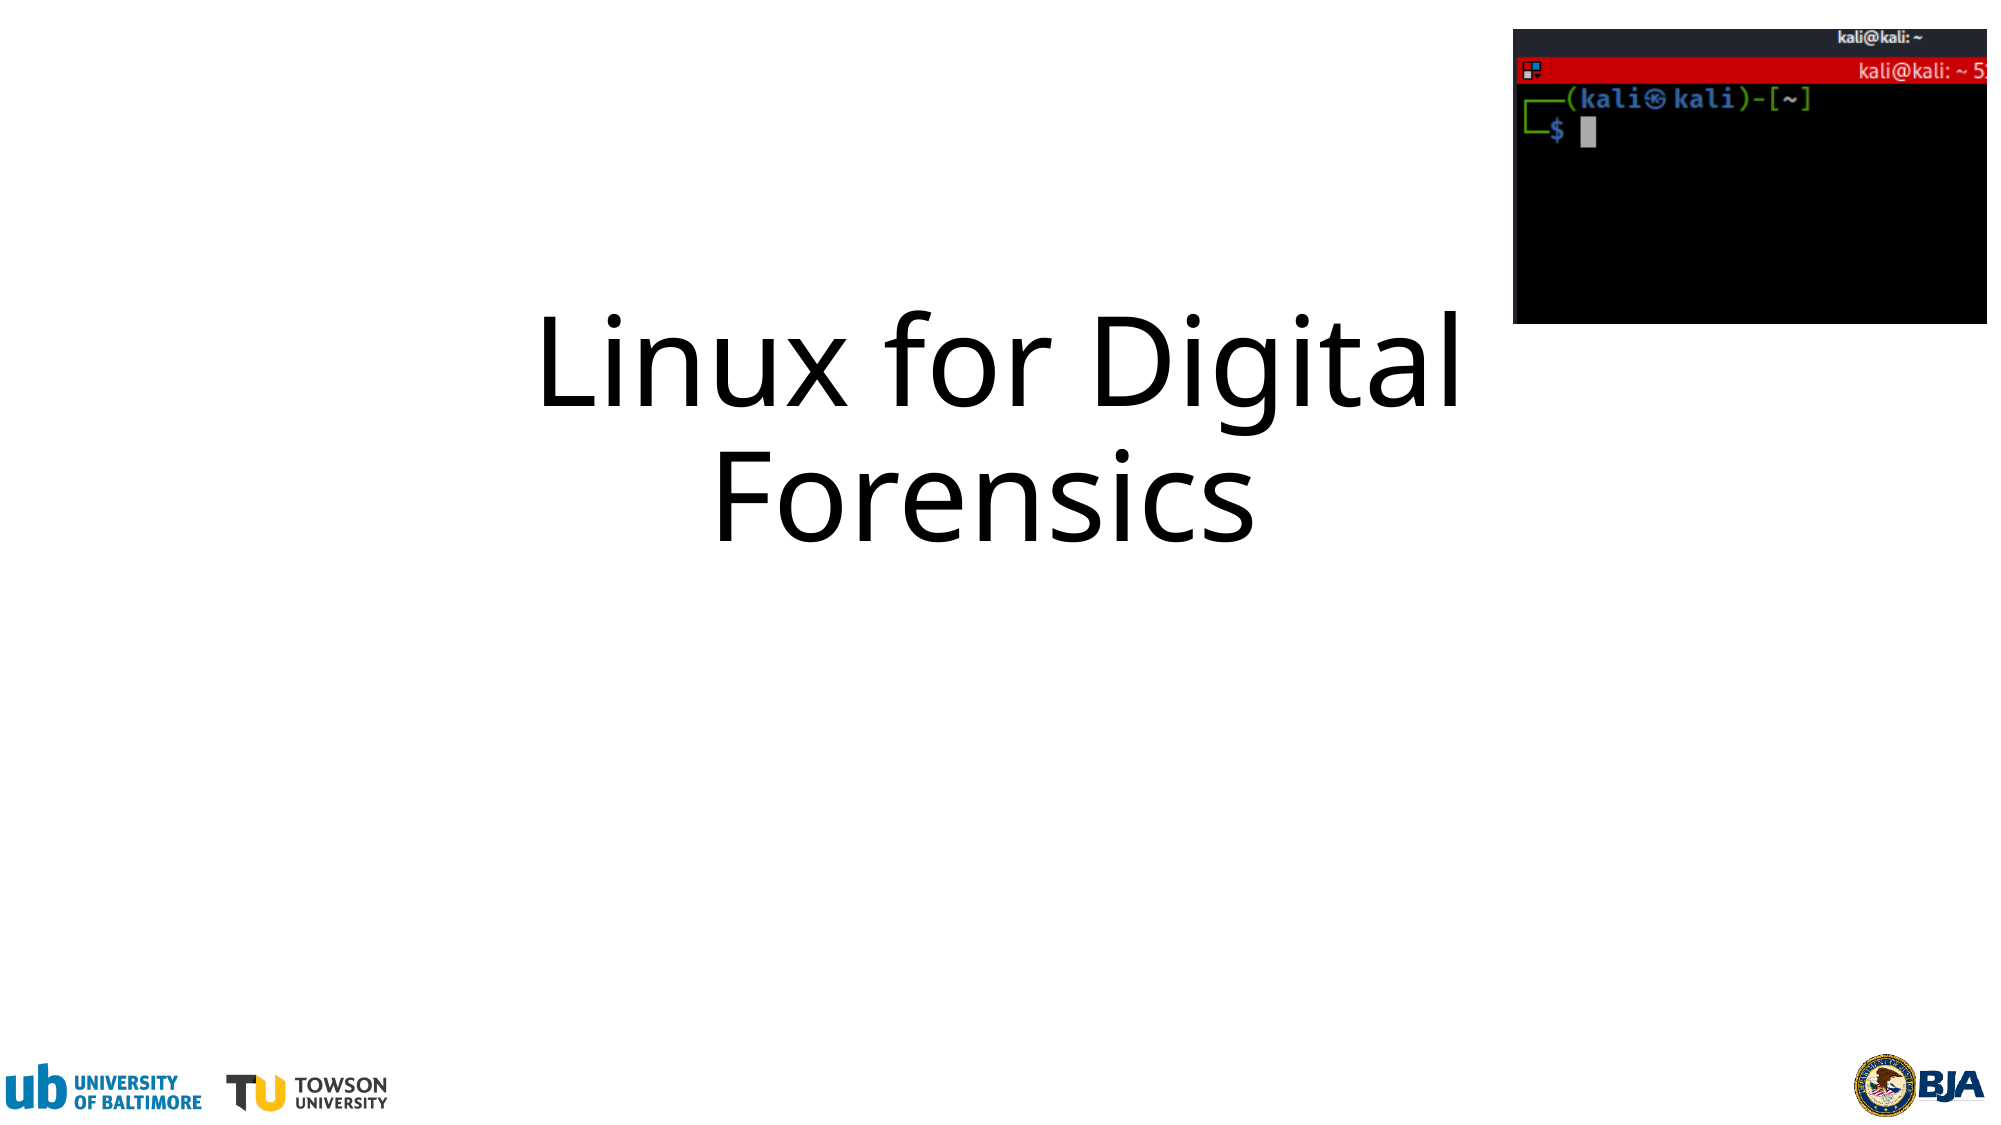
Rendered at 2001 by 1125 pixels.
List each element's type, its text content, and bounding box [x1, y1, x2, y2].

picture [1854, 1054, 1986, 1117]
picture [1513, 29, 1987, 324]
picture [0, 1031, 407, 1125]
title Linux for Digital Forensics [249, 184, 1750, 576]
